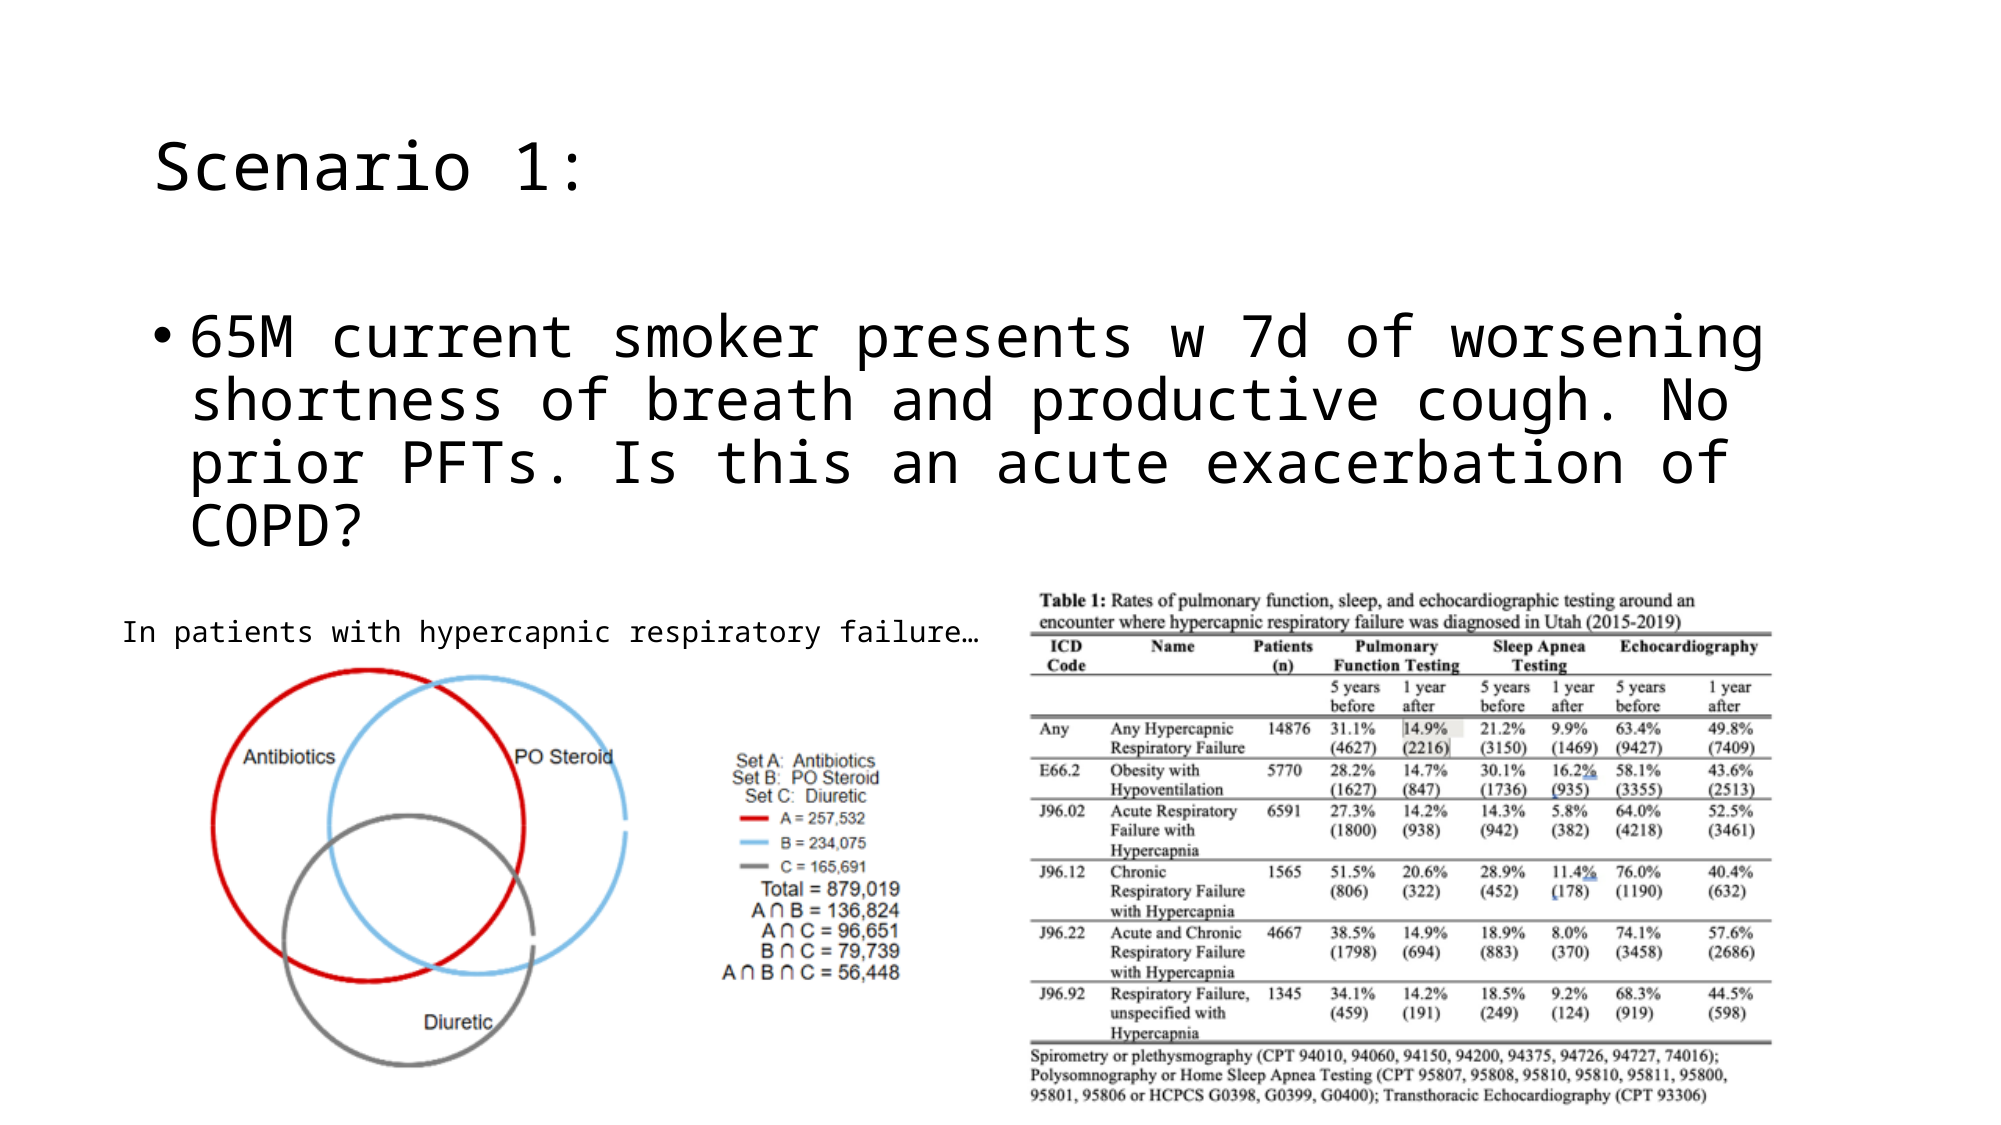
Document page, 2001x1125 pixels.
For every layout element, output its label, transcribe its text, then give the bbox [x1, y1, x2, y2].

picture [194, 651, 916, 1086]
list 65M current smoker presents w 7d of worsening shortness of breath and productive cough. No prior PFTs. Is this an acute exacerbation of COPD? [137, 299, 1863, 1014]
title Scenario 1: [137, 59, 1863, 278]
text_box In patients with hypercapnic respiratory failure… [106, 605, 1019, 656]
picture [1019, 576, 1787, 1115]
